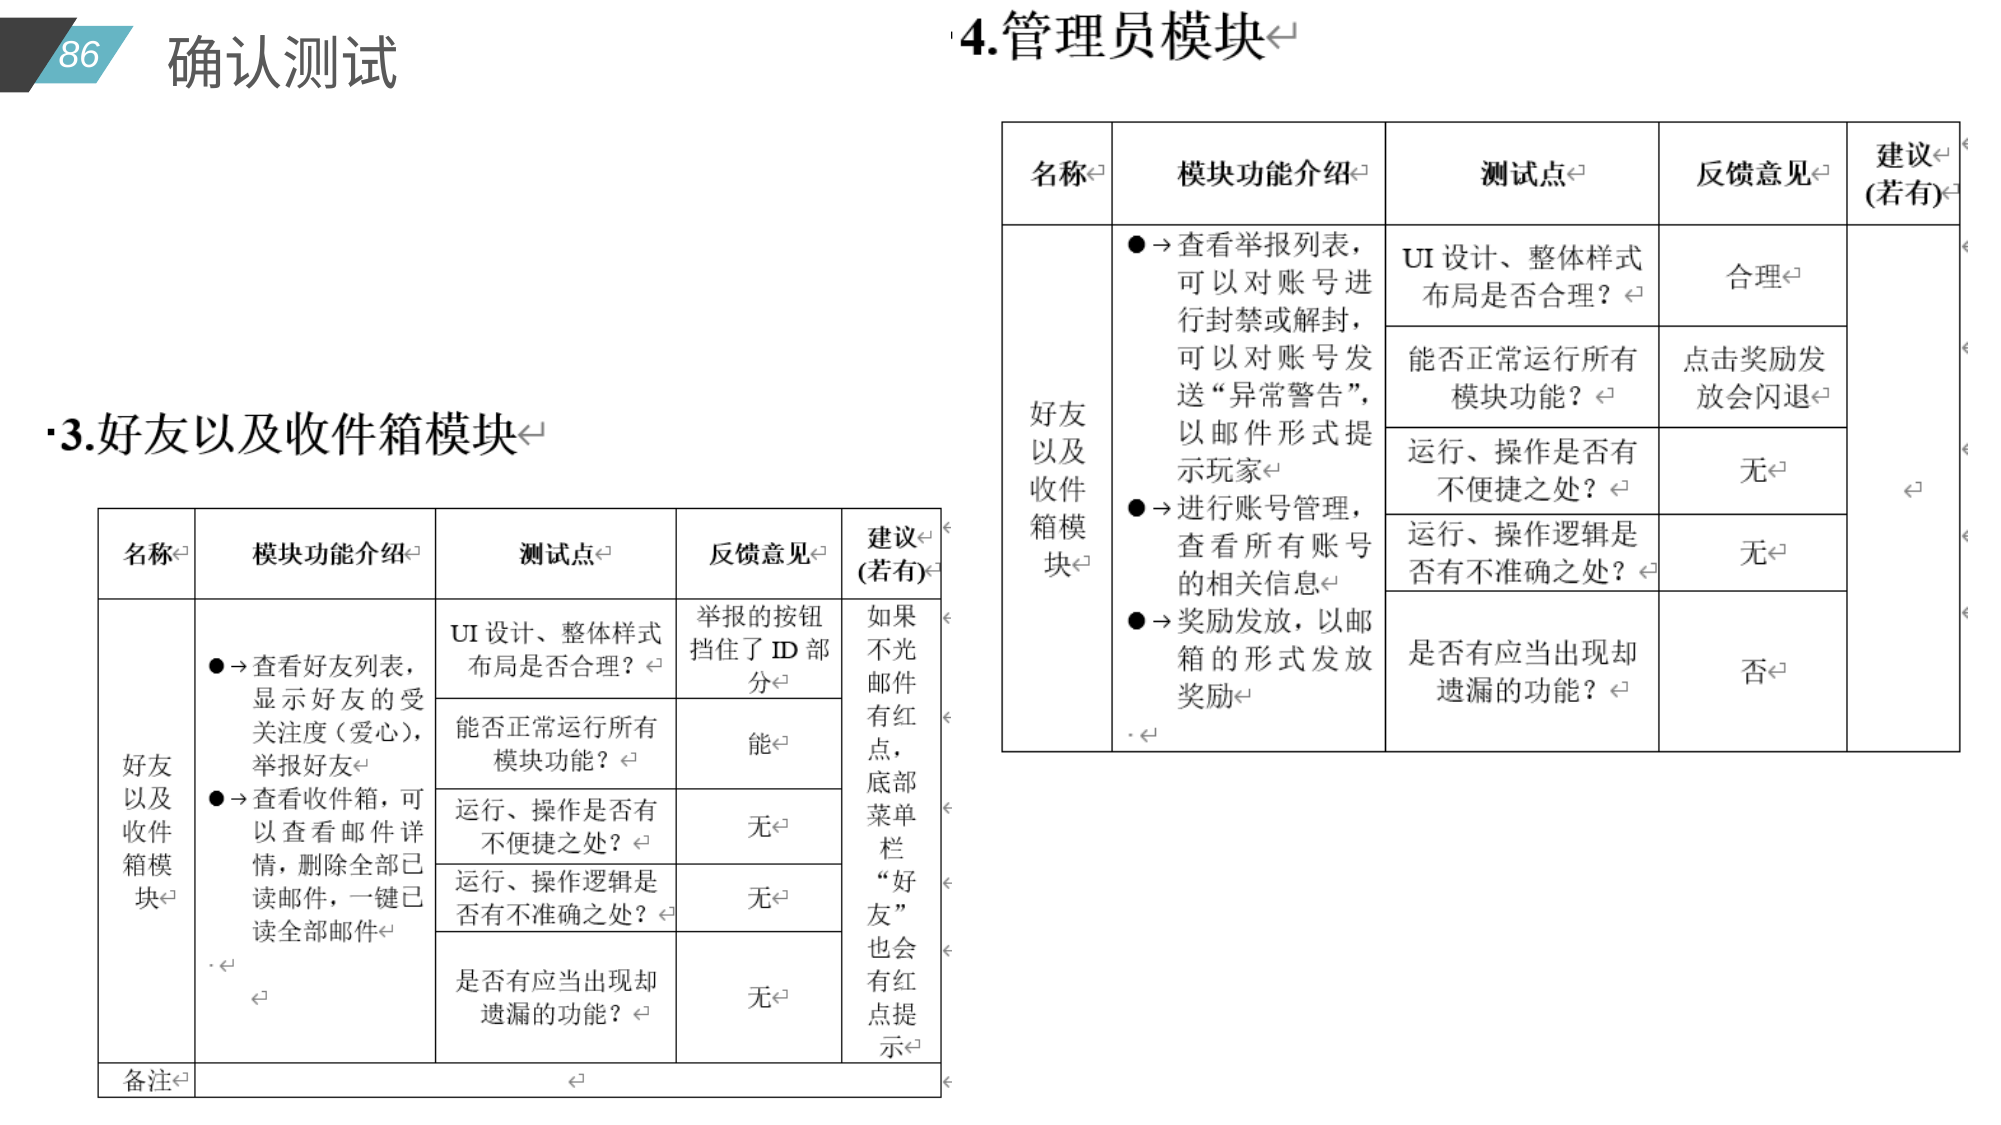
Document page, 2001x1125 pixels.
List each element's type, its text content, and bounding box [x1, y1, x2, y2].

text_box 确认测试 [151, 18, 414, 104]
picture [34, 0, 1968, 1107]
